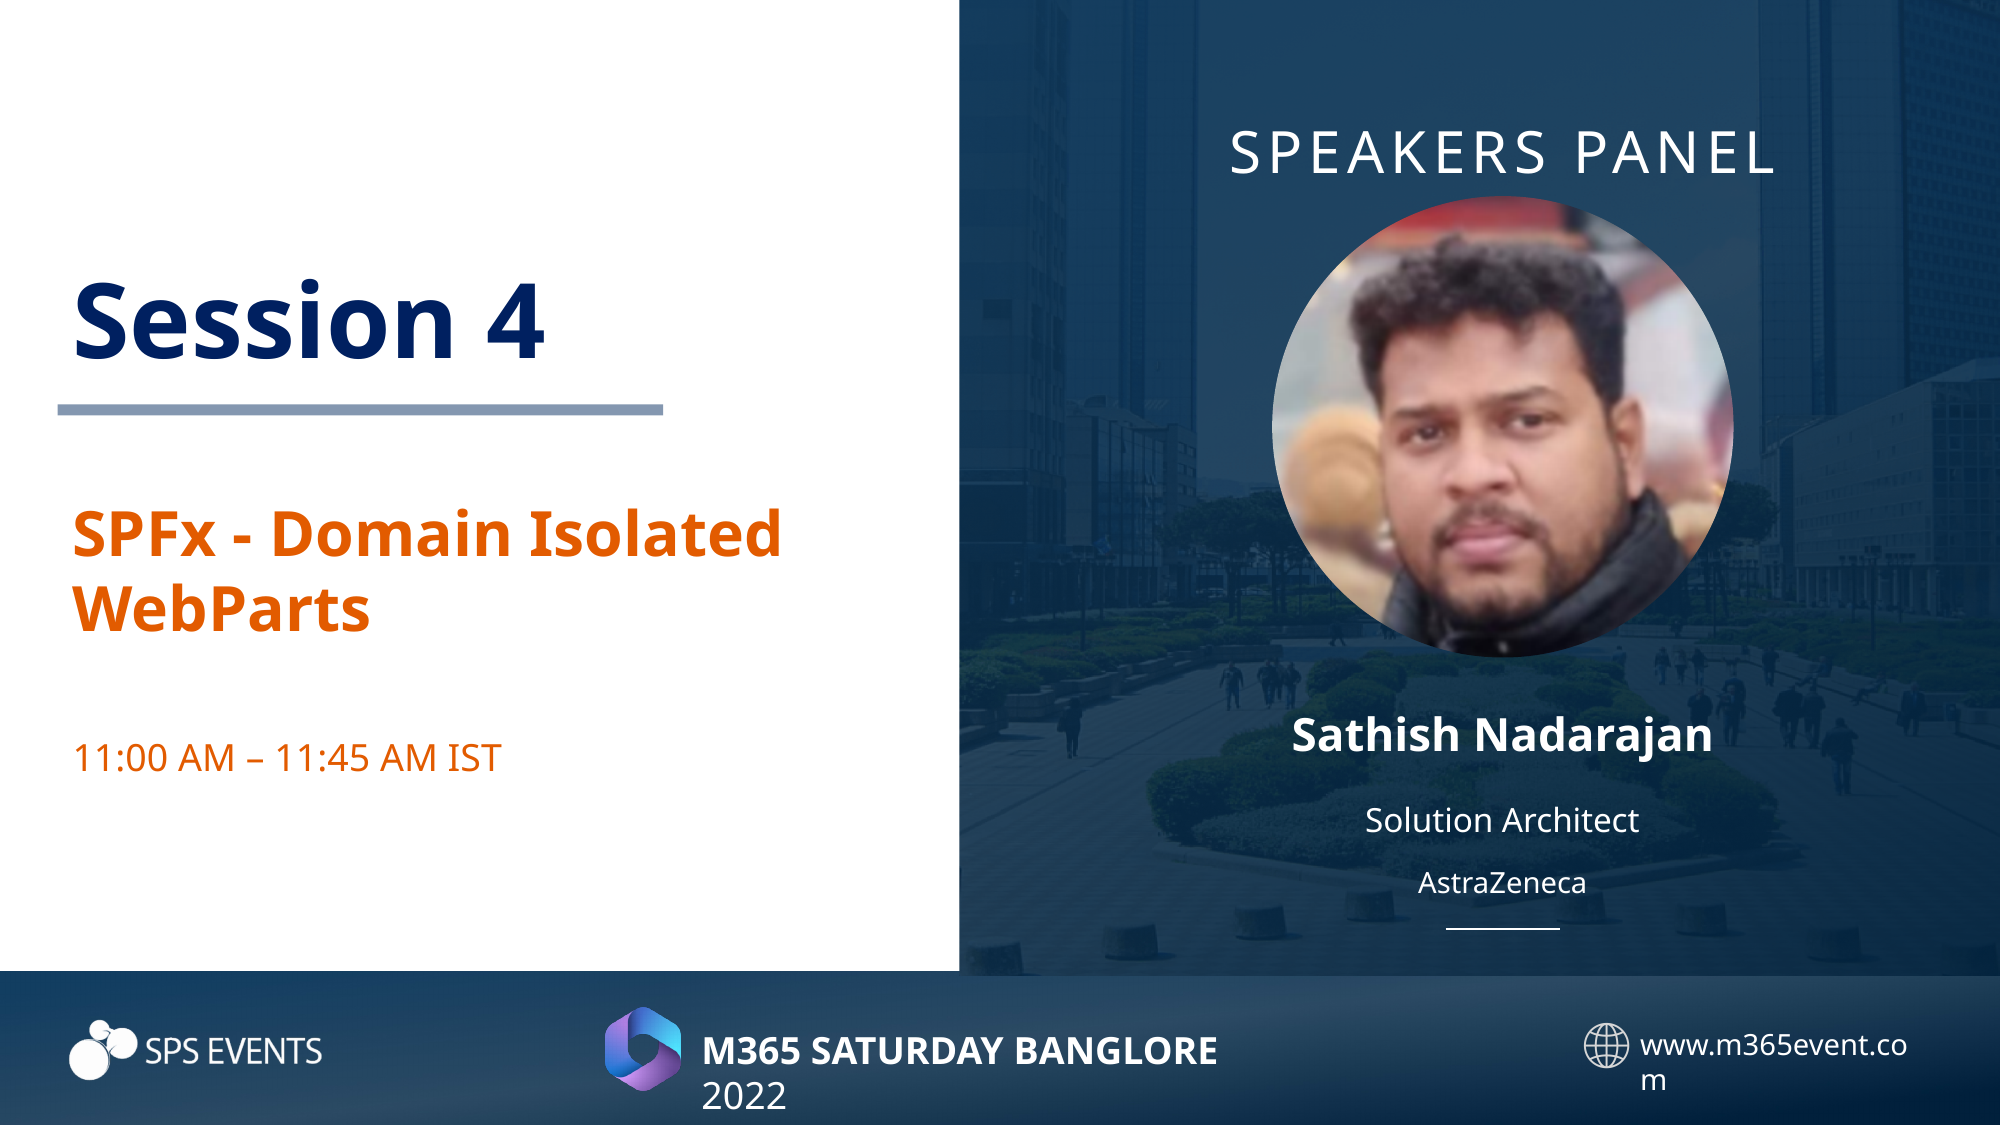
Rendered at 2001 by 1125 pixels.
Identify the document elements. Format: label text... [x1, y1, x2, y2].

text_box Session 4 [57, 61, 908, 380]
picture [0, 0, 2000, 1125]
title SPEAKERS PANEL [1176, 86, 1829, 186]
text_box Solution Architect AstraZeneca [1196, 791, 1810, 902]
text_box 11:00 AM – 11:45 AM IST [57, 702, 941, 812]
text_box Sathish Nadarajan [1128, 698, 1877, 765]
text_box SPFx - Domain Isolated WebParts [57, 486, 941, 646]
text_box [57, 403, 664, 416]
